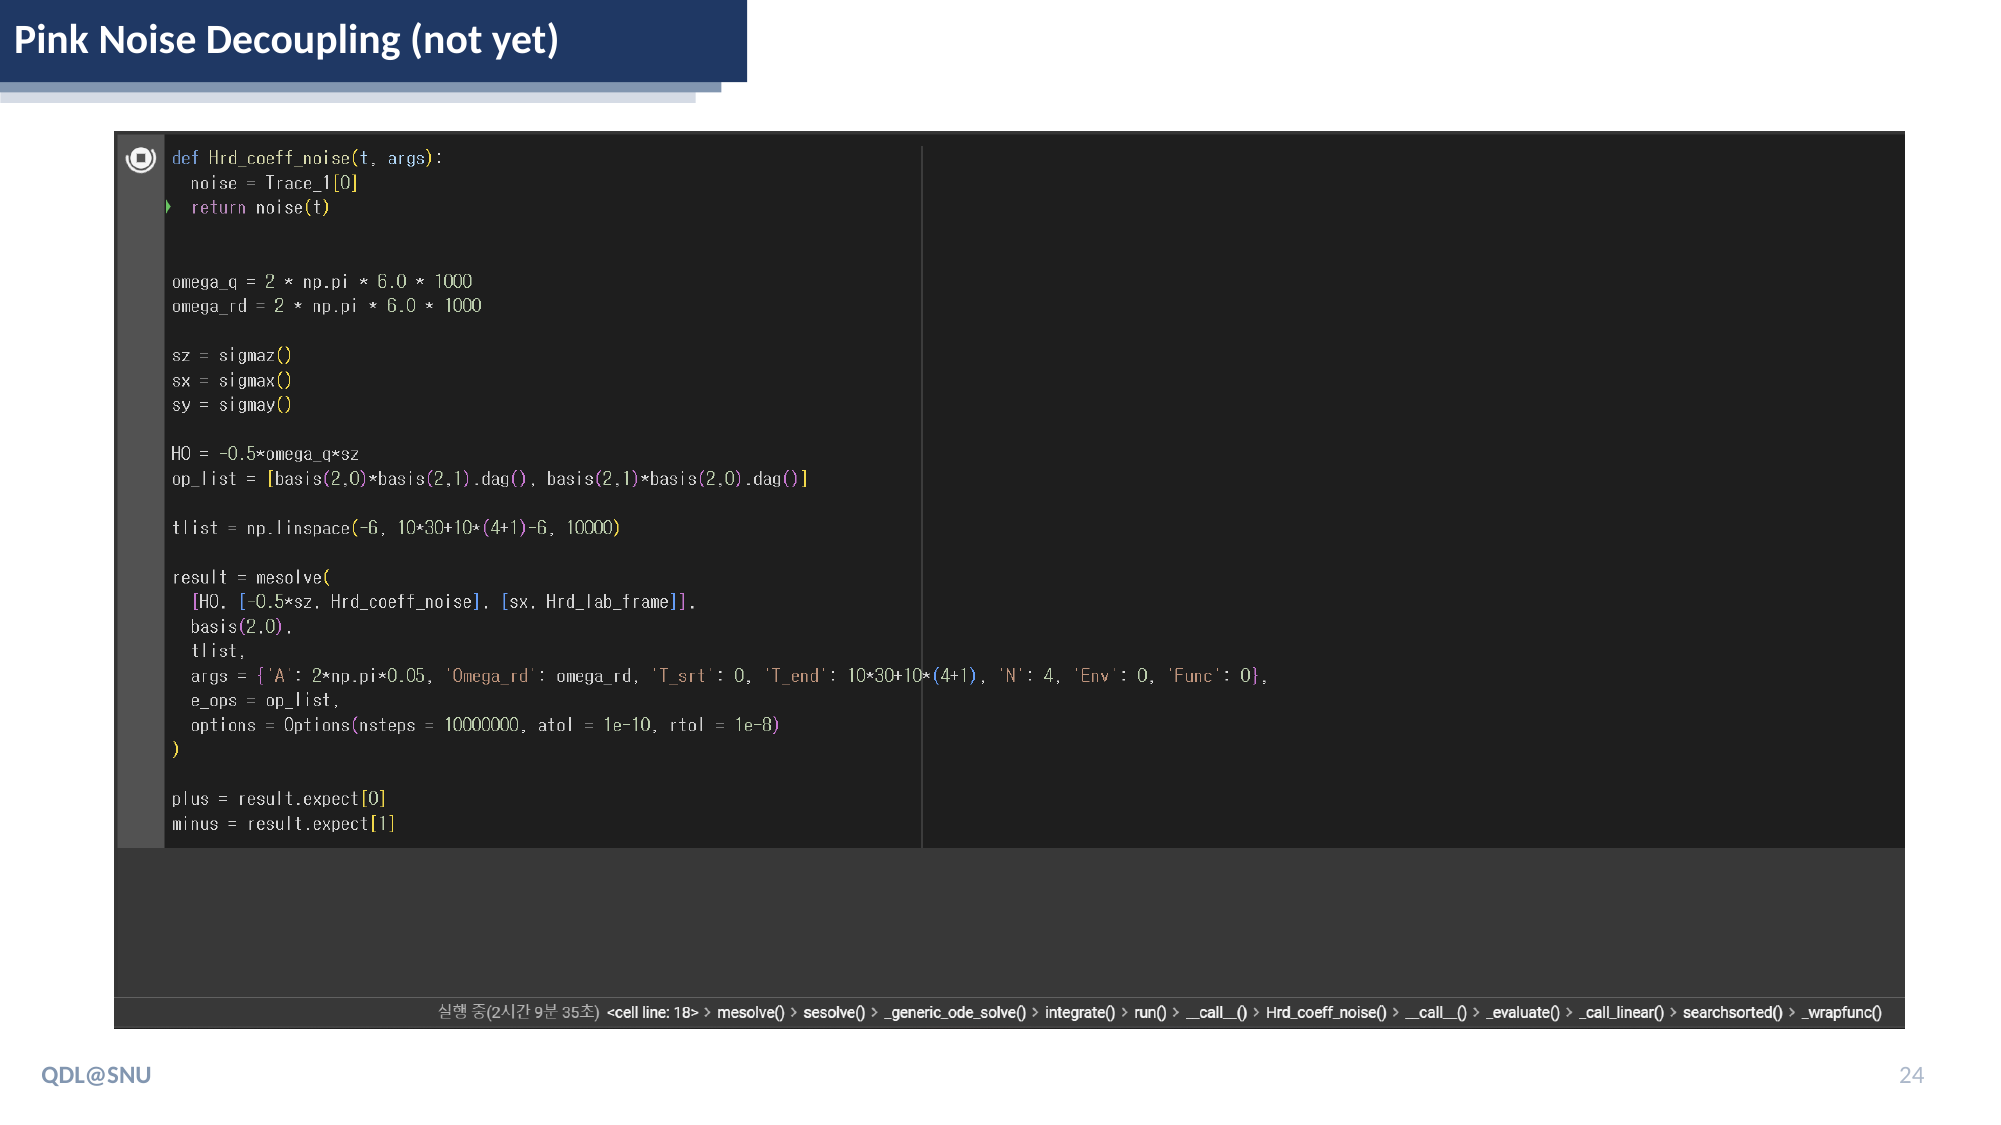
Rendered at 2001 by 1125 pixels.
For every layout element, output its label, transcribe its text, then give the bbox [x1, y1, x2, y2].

slide_number 24 [1489, 1043, 1940, 1104]
picture [113, 131, 1905, 1030]
title Pink Noise Decoupling (not yet) [0, 13, 760, 68]
